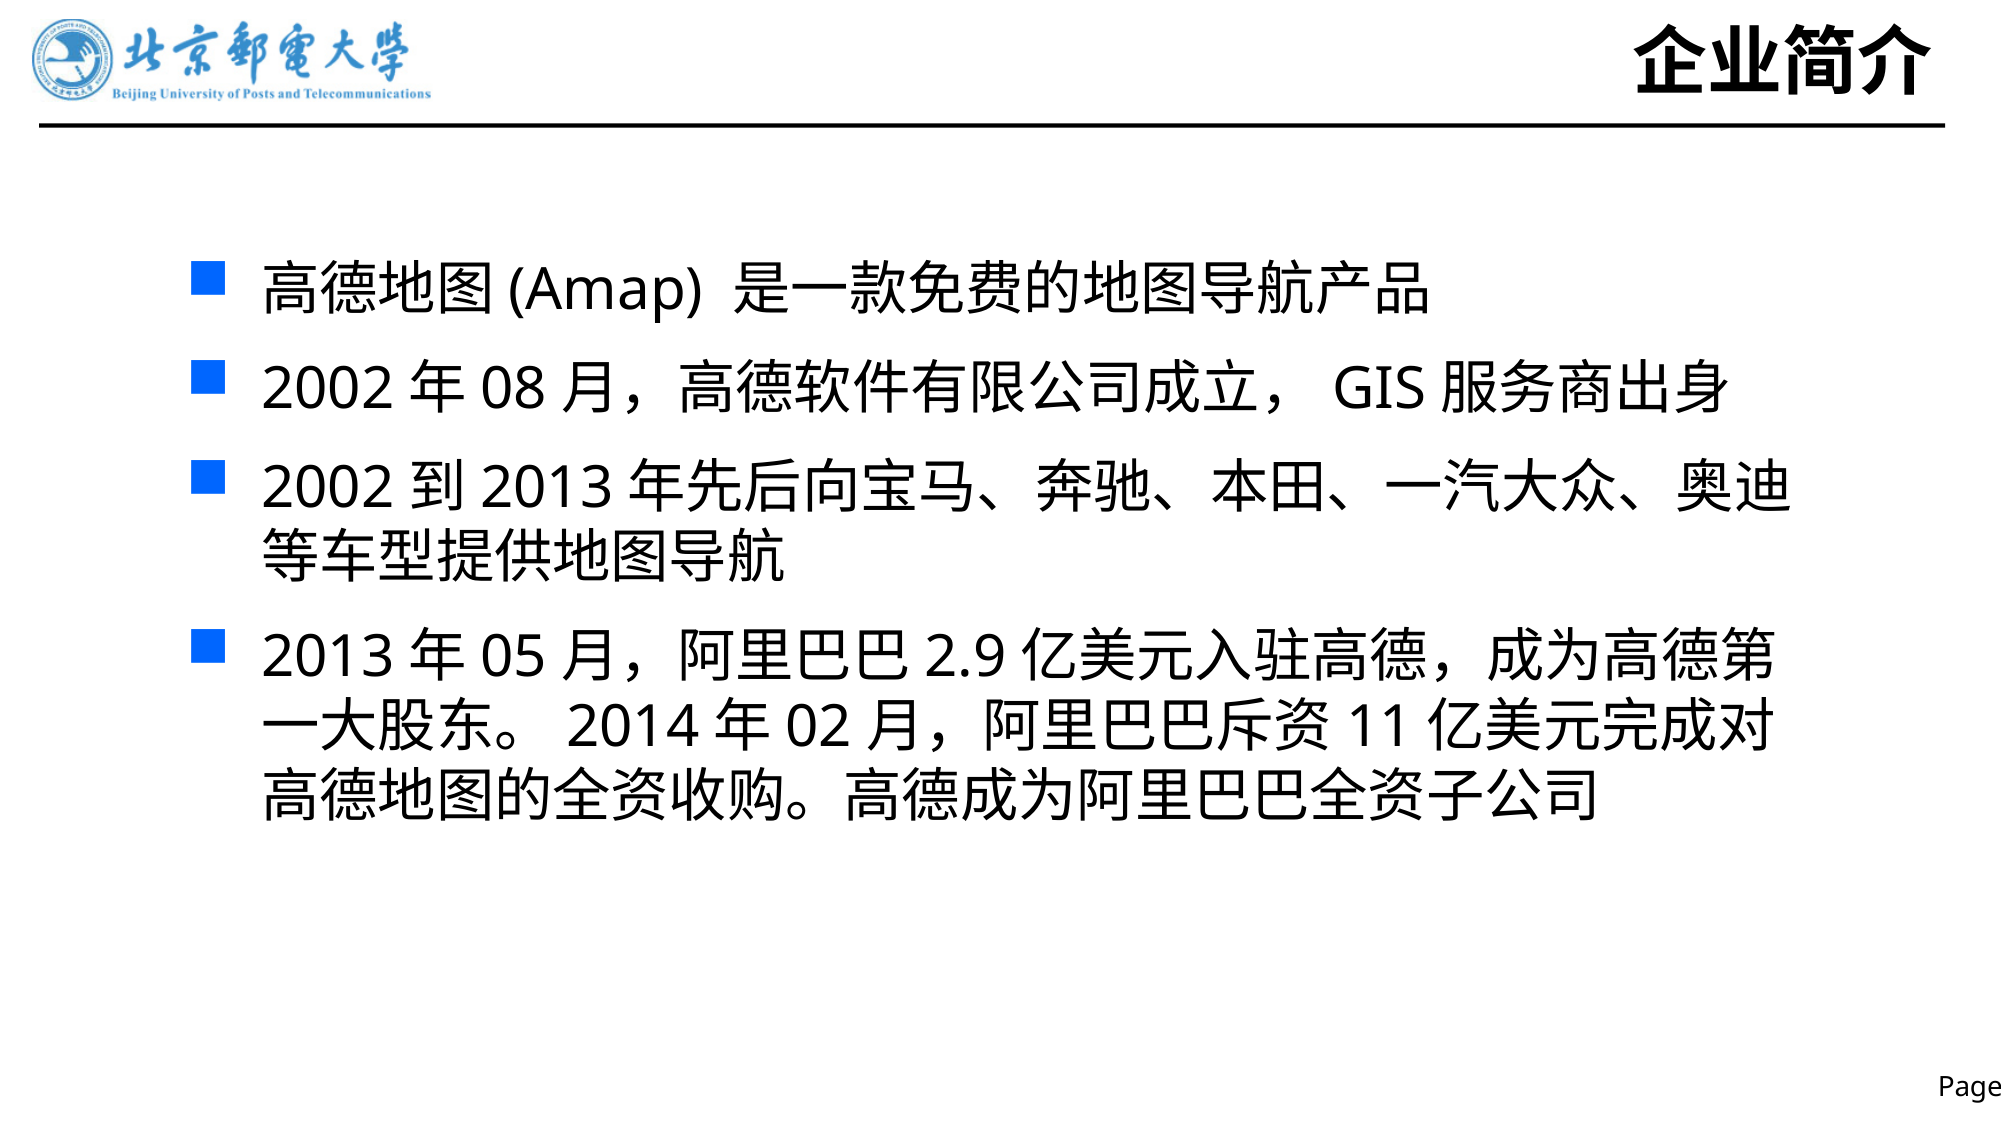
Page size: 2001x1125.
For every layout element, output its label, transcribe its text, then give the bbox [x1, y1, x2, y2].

title 企业简介 [102, 5, 1948, 126]
picture [31, 19, 102, 102]
list 高德地图(Amap) 是一款免费的地图导航产品 2002年08月，高德软件有限公司成立，GIS服务商出身 2002到2013年先后向宝马、奔驰、本田、一汽大众、奥迪等车型提供地图导航 2013年05月，阿里巴巴2.9亿美元入驻高德，成为高德第一大股东。2014年02月，阿里巴巴斥资11亿美元完成对高德地图的全资收购。高德成为阿里巴巴全资子公司 [171, 243, 1829, 986]
